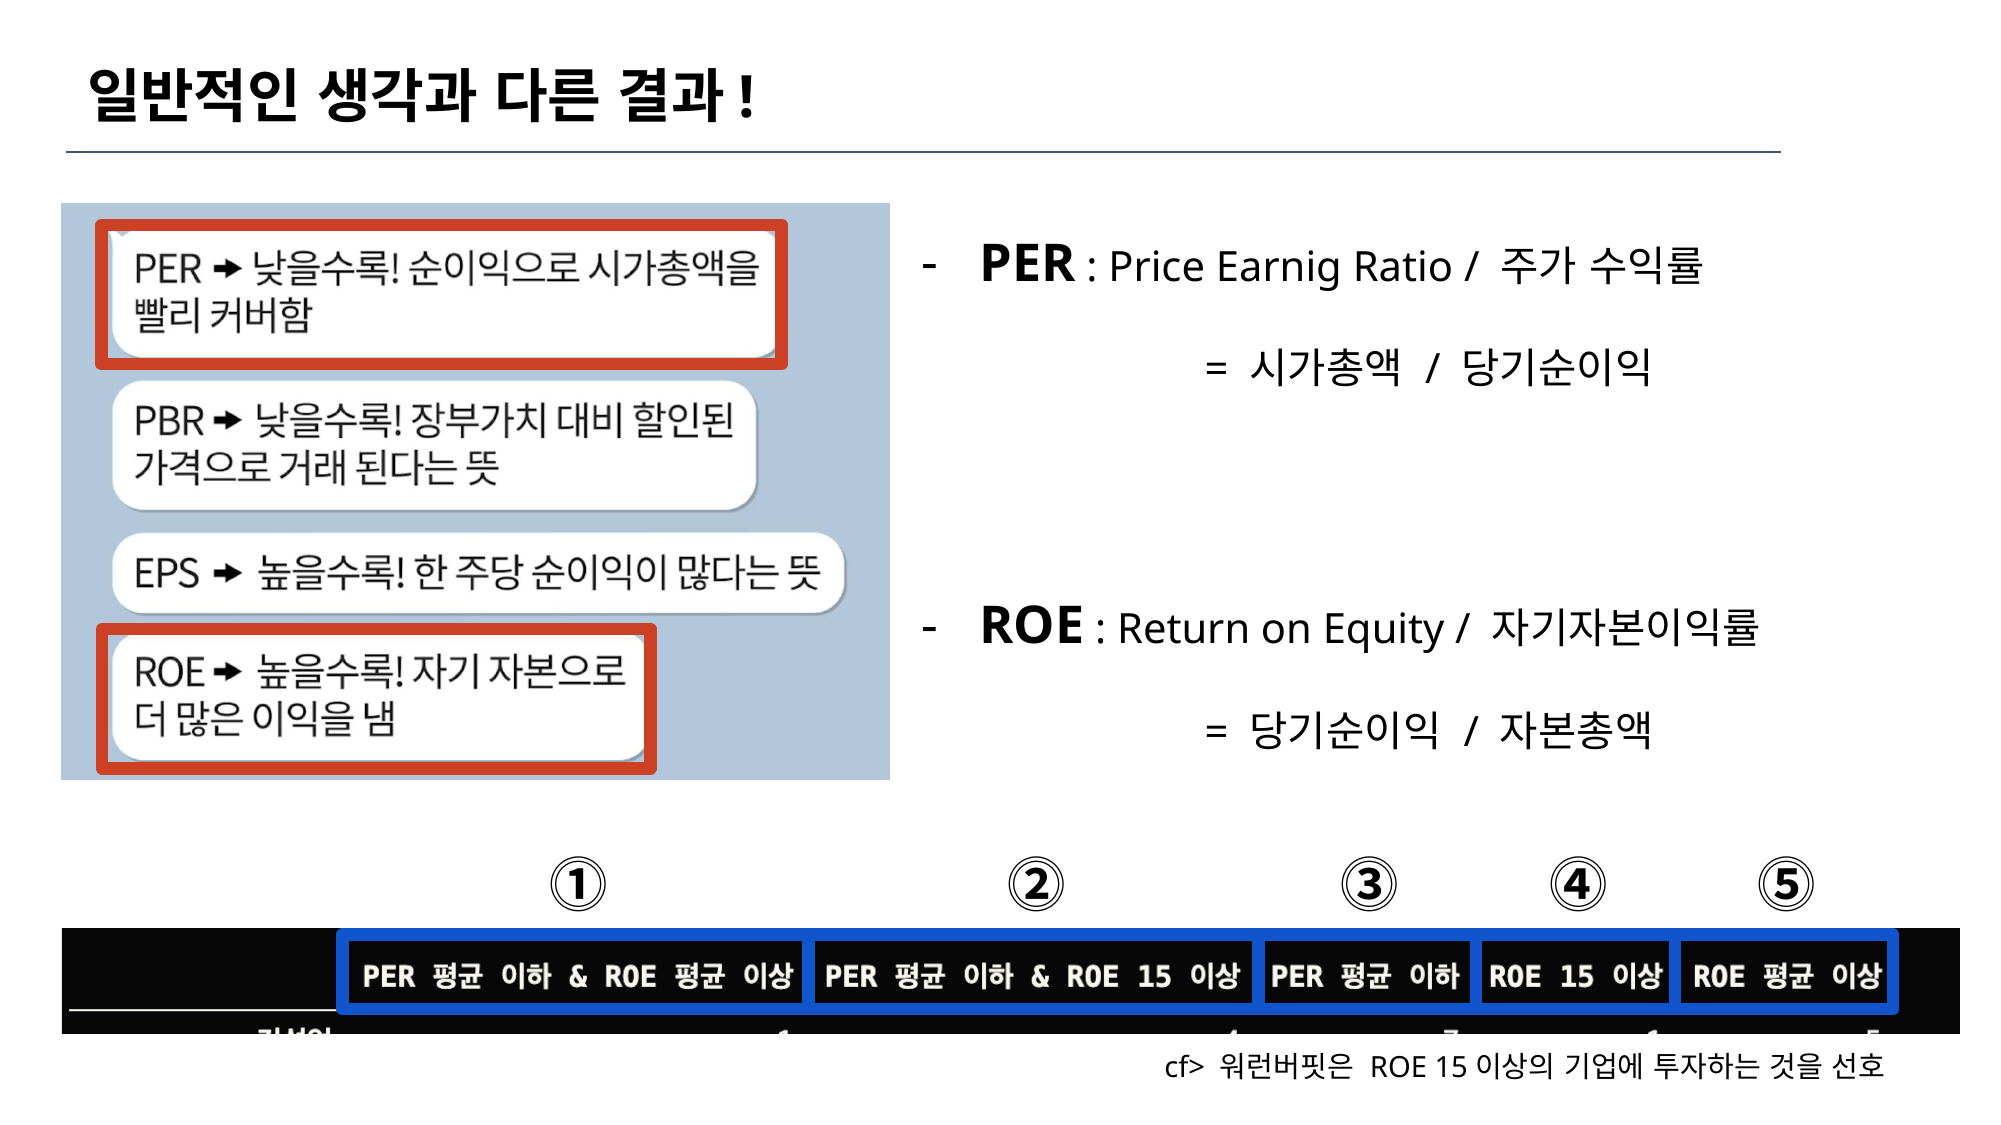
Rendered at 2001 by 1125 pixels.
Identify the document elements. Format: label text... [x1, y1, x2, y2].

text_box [61, 814, 1961, 1034]
text_box PER : Price Earnig Ratio / 주가 수익률 = 시가총액 / 당기순이익 ROE : Return on Equity / 자기자본이익률 = 당기순이익 / 자본총액 [889, 214, 1818, 814]
title 일반적인 생각과 다른 결과! [71, 17, 1797, 179]
picture [61, 203, 890, 781]
text_box cf> 워런버핏은 ROE 15이상의 기업에 투자하는 것을 선호 [837, 1045, 1901, 1099]
